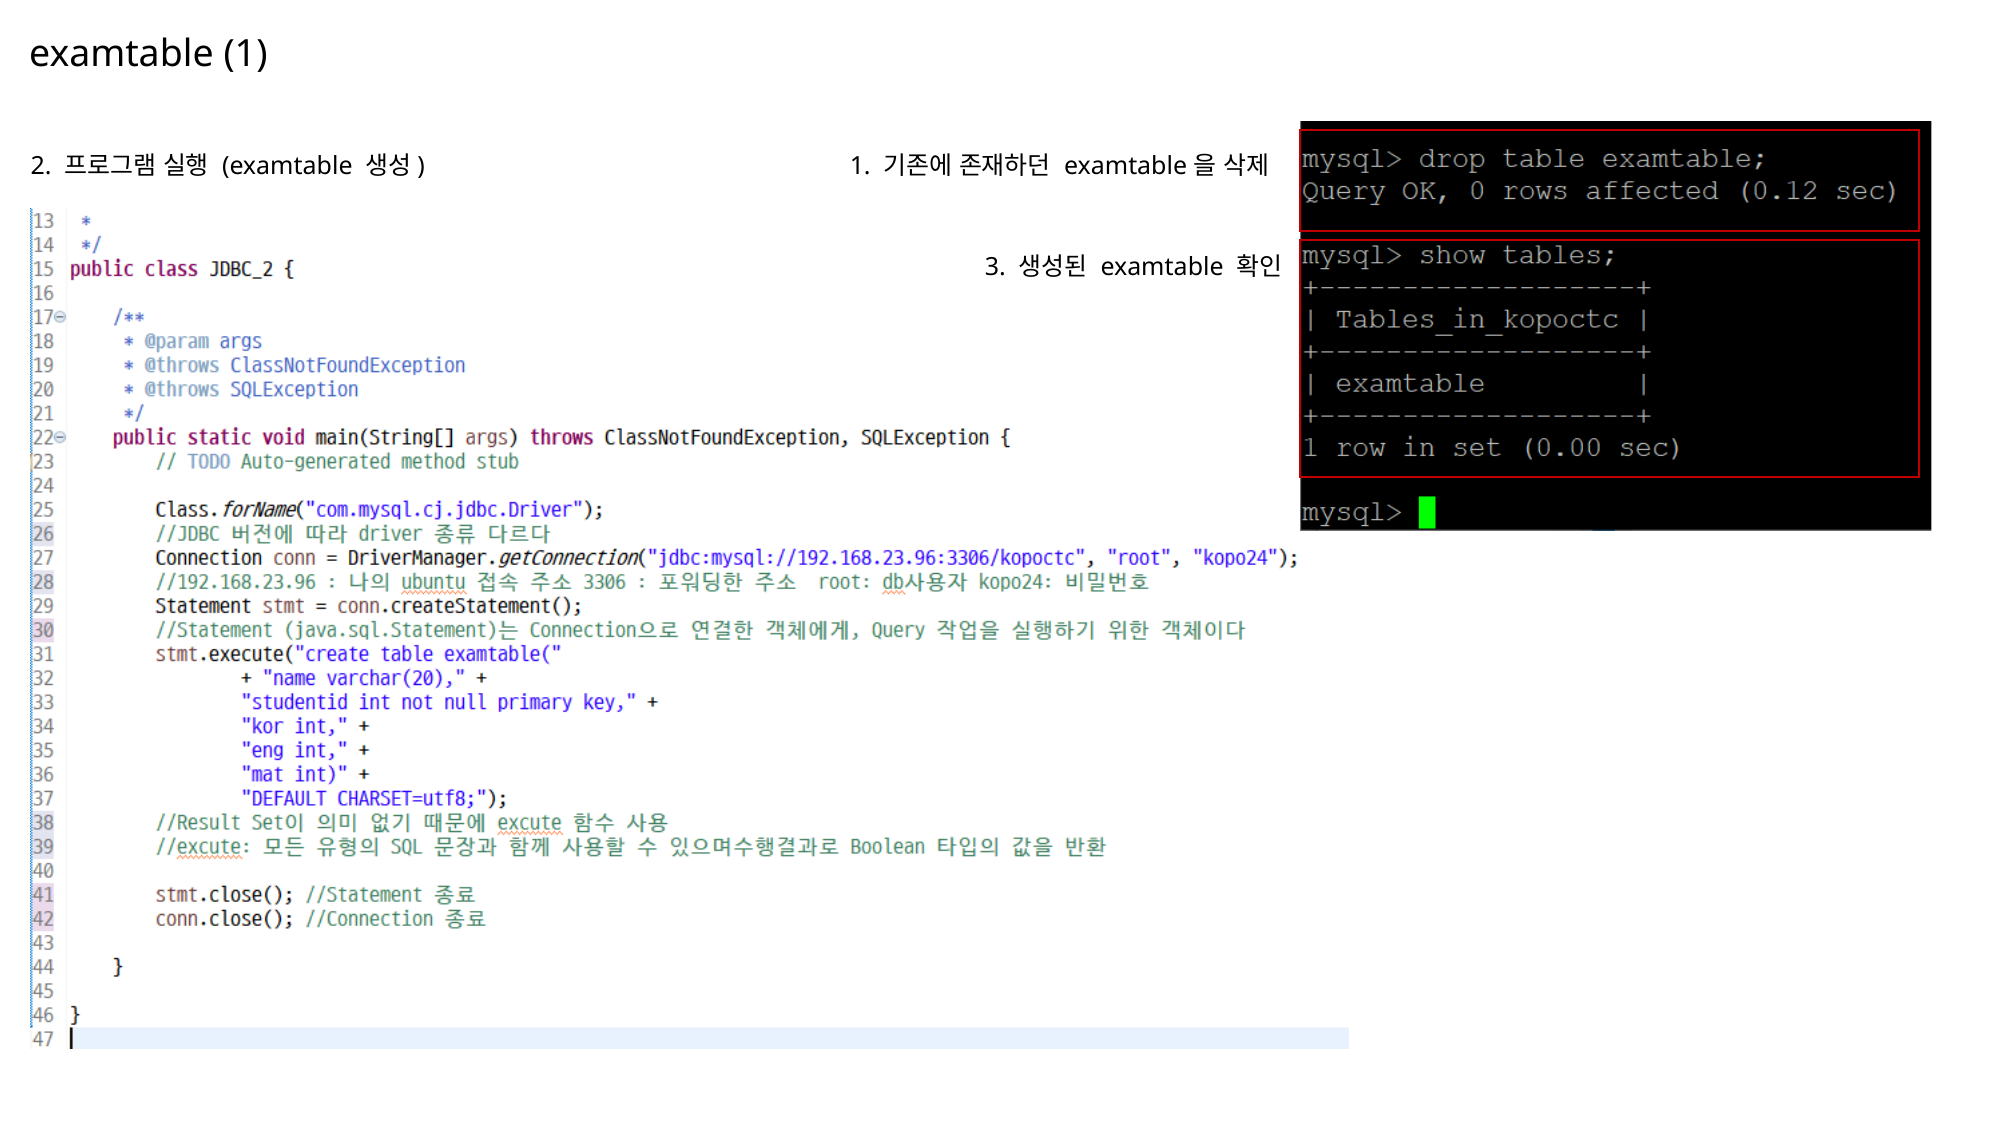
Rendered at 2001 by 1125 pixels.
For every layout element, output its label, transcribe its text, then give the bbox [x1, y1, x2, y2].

picture [30, 121, 1932, 1049]
text_box 1. 기존에 존재하던 examtable을 삭제 [834, 142, 1285, 187]
text_box 2. 프로그램 실행 (examtable 생성) [15, 142, 440, 187]
text_box examtable (1) [14, 22, 283, 82]
